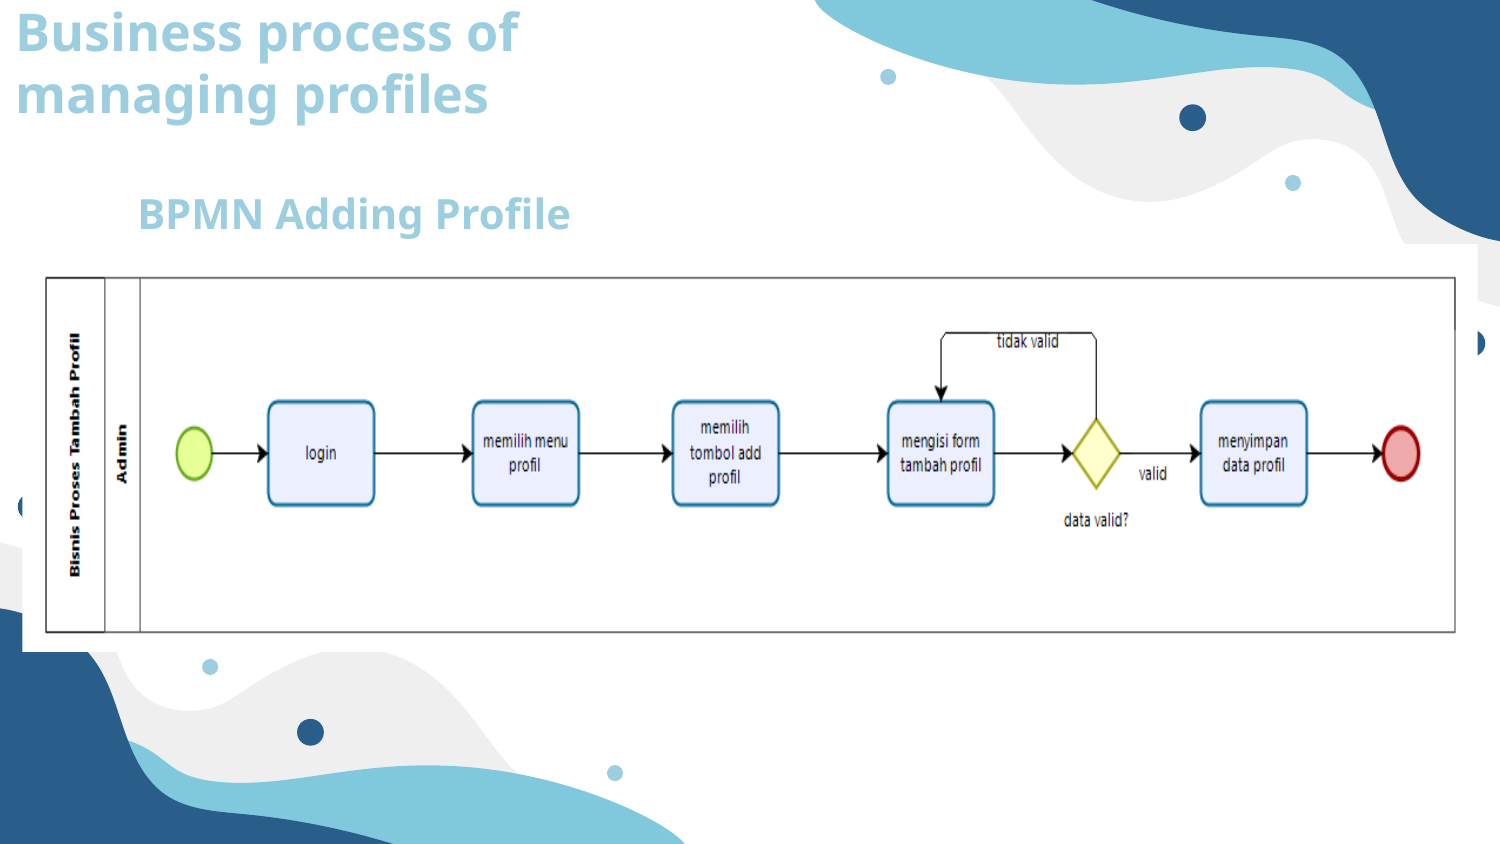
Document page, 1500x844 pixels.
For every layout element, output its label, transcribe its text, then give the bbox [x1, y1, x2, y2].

picture [22, 243, 1478, 652]
text_box Business process of managing profiles [0, 0, 729, 167]
title BPMN Adding Profile [0, 107, 997, 318]
